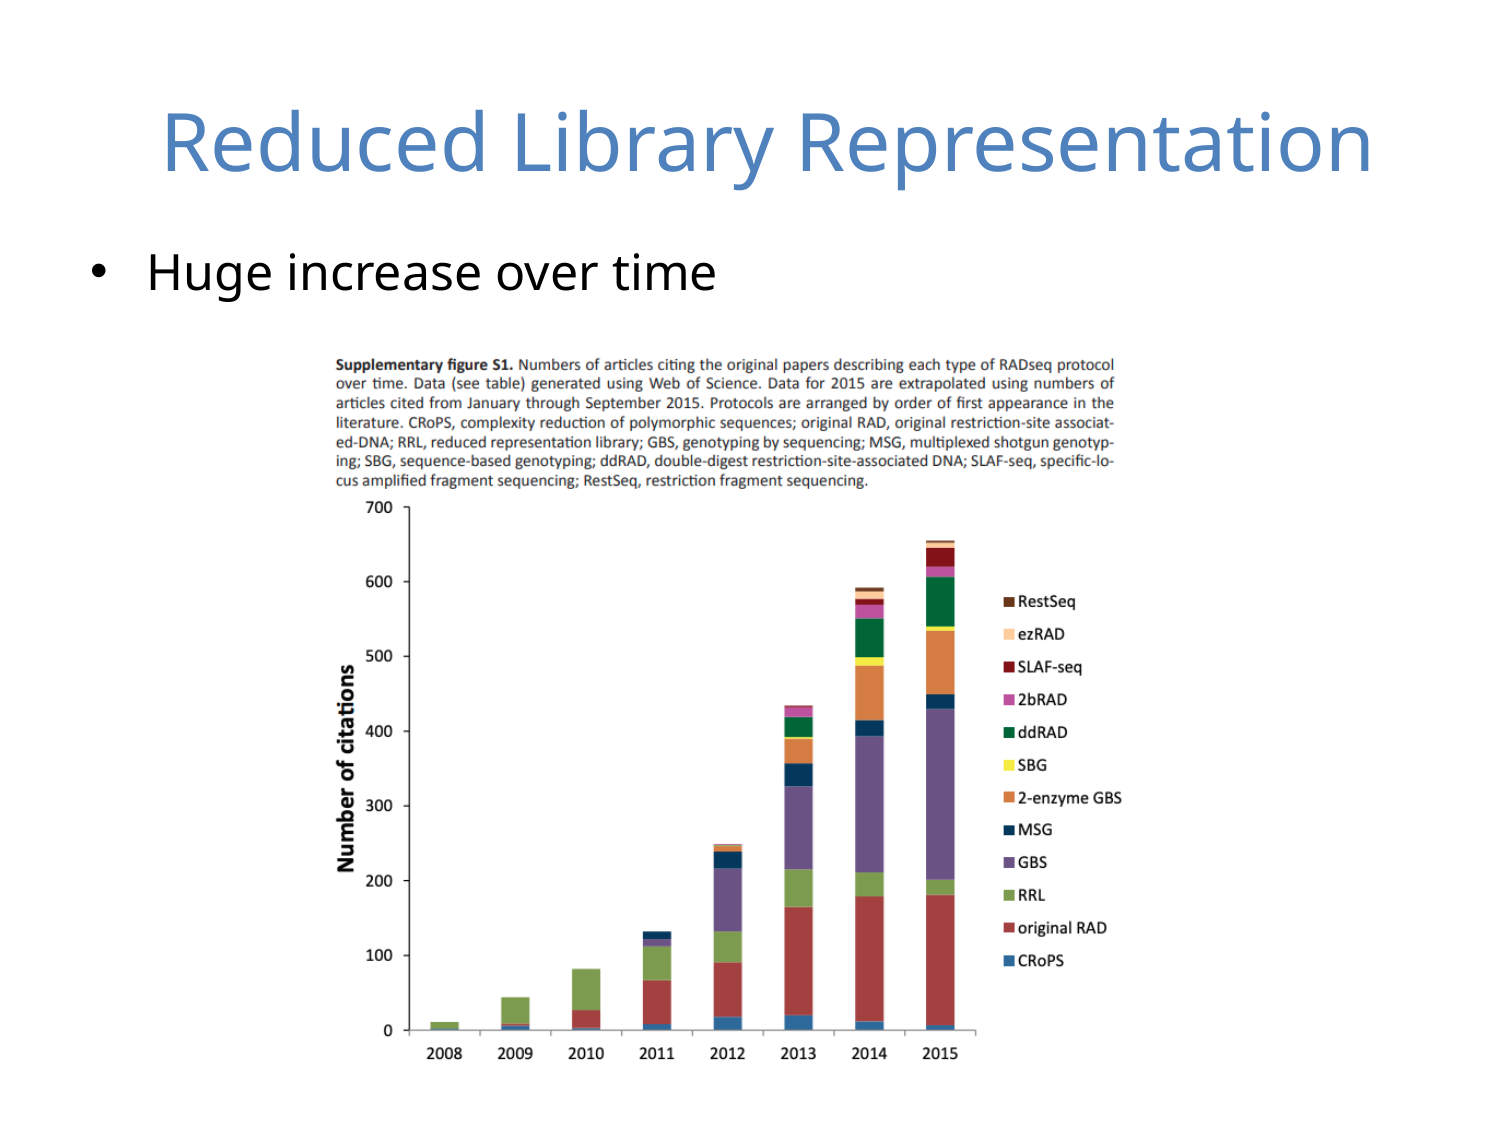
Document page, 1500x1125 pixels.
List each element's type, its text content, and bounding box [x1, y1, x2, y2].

picture [302, 347, 1160, 1069]
title Reduced Library Representation [75, 45, 1463, 233]
list Huge increase over time [75, 233, 1425, 975]
